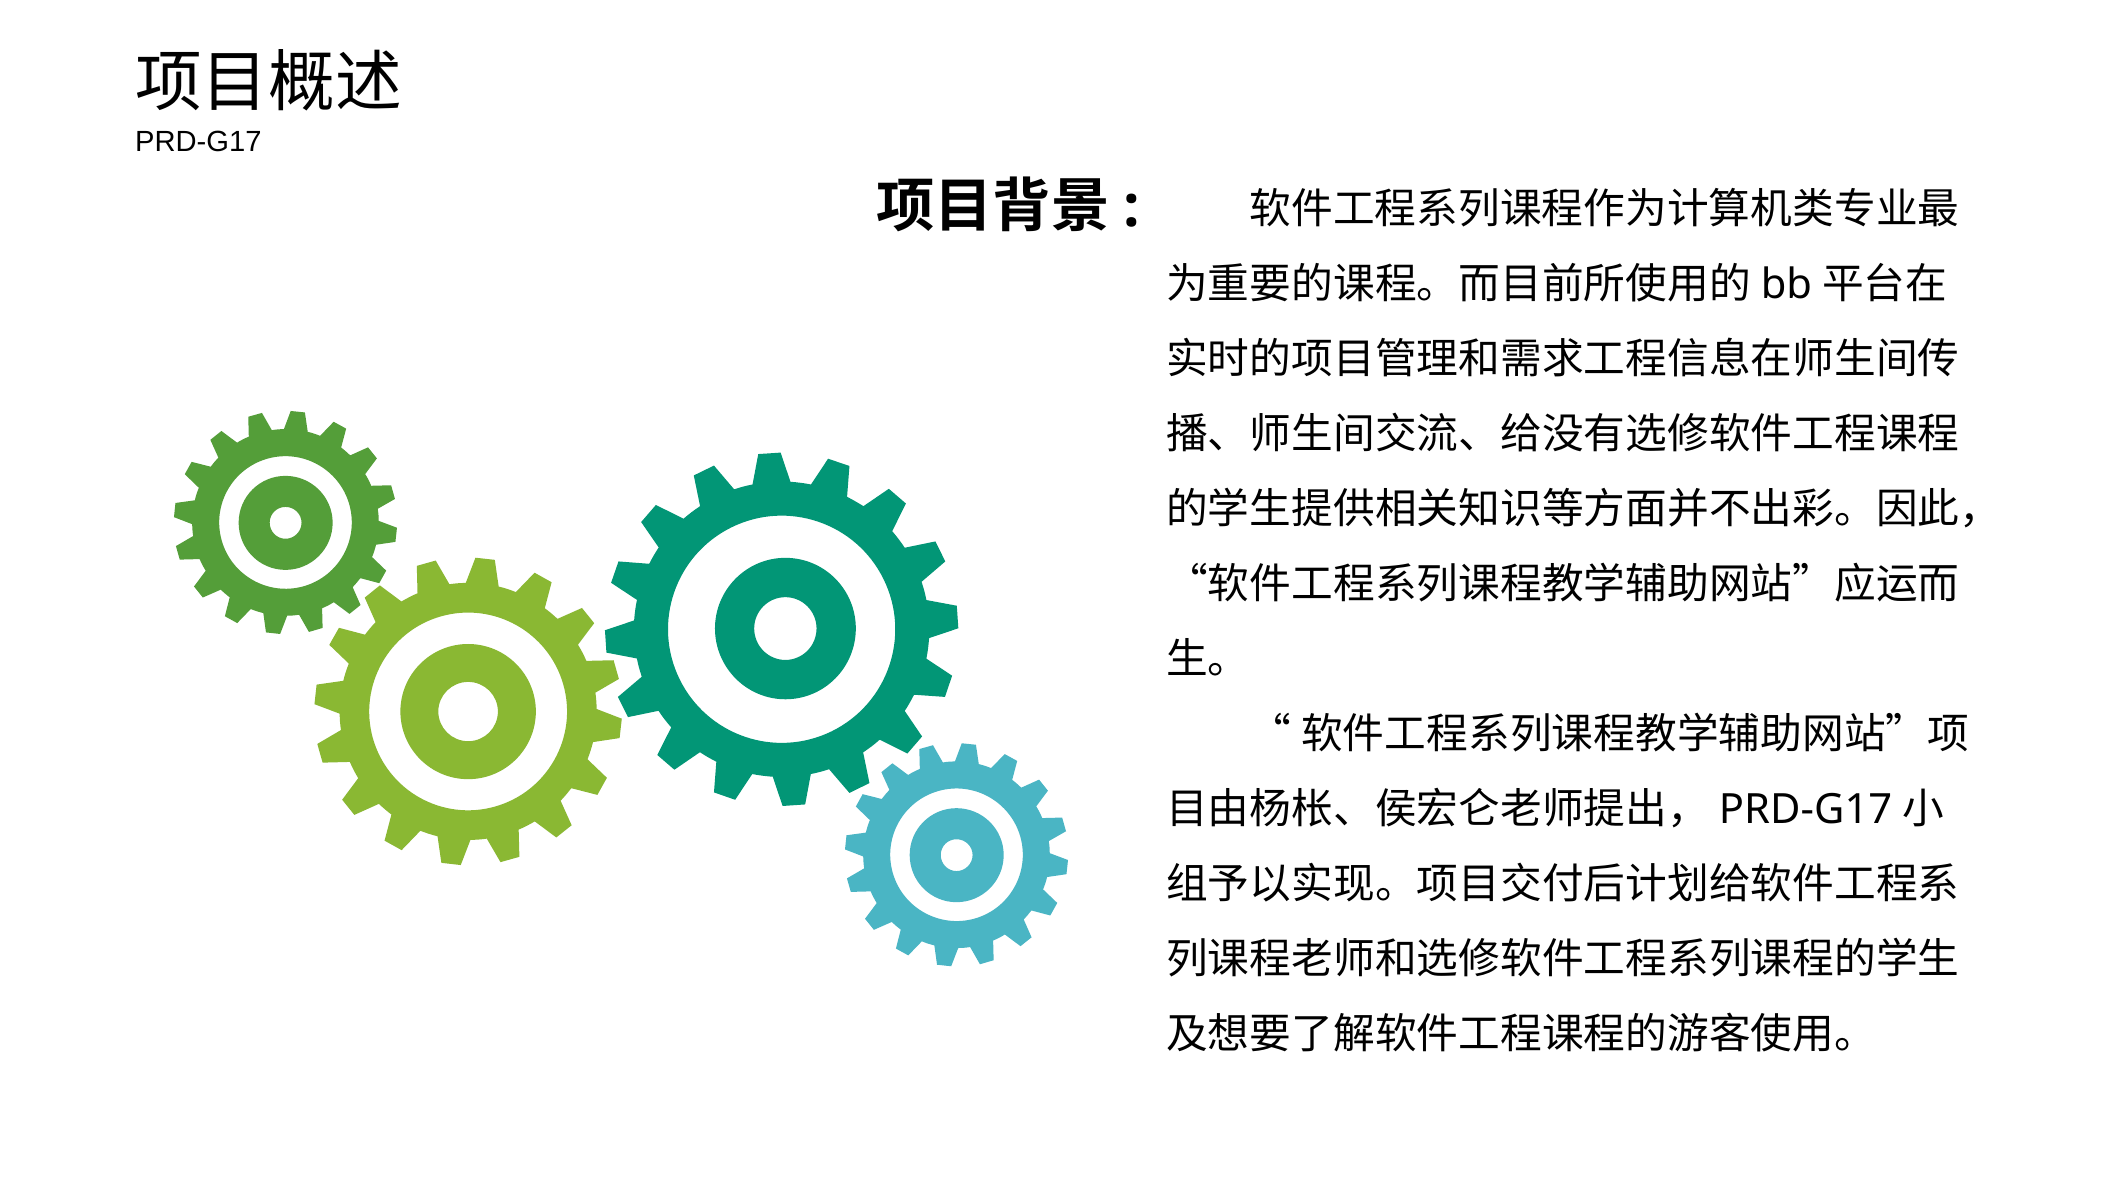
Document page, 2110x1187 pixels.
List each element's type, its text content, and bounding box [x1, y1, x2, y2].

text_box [314, 557, 622, 866]
text_box 软件工程系列课程作为计算机类专业最为重要的课程。而目前所使用的bb平台在实时的项目管理和需求工程信息在师生间传播、师生间交流、给没有选修软件工程课程的学生提供相关知识等方面并不出彩。因此，“软件工程系列课程教学辅助网站”应运而生。 “软件工程系列课程教学辅助网站”项目由杨枨、侯宏仑老师提出，PRD-G17小组予以实现。项目交付后计划给软件工程系列课程老师和选修软件工程系列课程的学生及想要了解软件工程课程的游客使用。 [1166, 157, 1979, 1078]
text_box 项目概述 [135, 38, 783, 119]
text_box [604, 452, 959, 806]
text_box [173, 410, 397, 634]
text_box PRD-G17 [135, 122, 291, 158]
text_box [844, 743, 1068, 967]
text_box 项目背景: [850, 178, 1166, 227]
